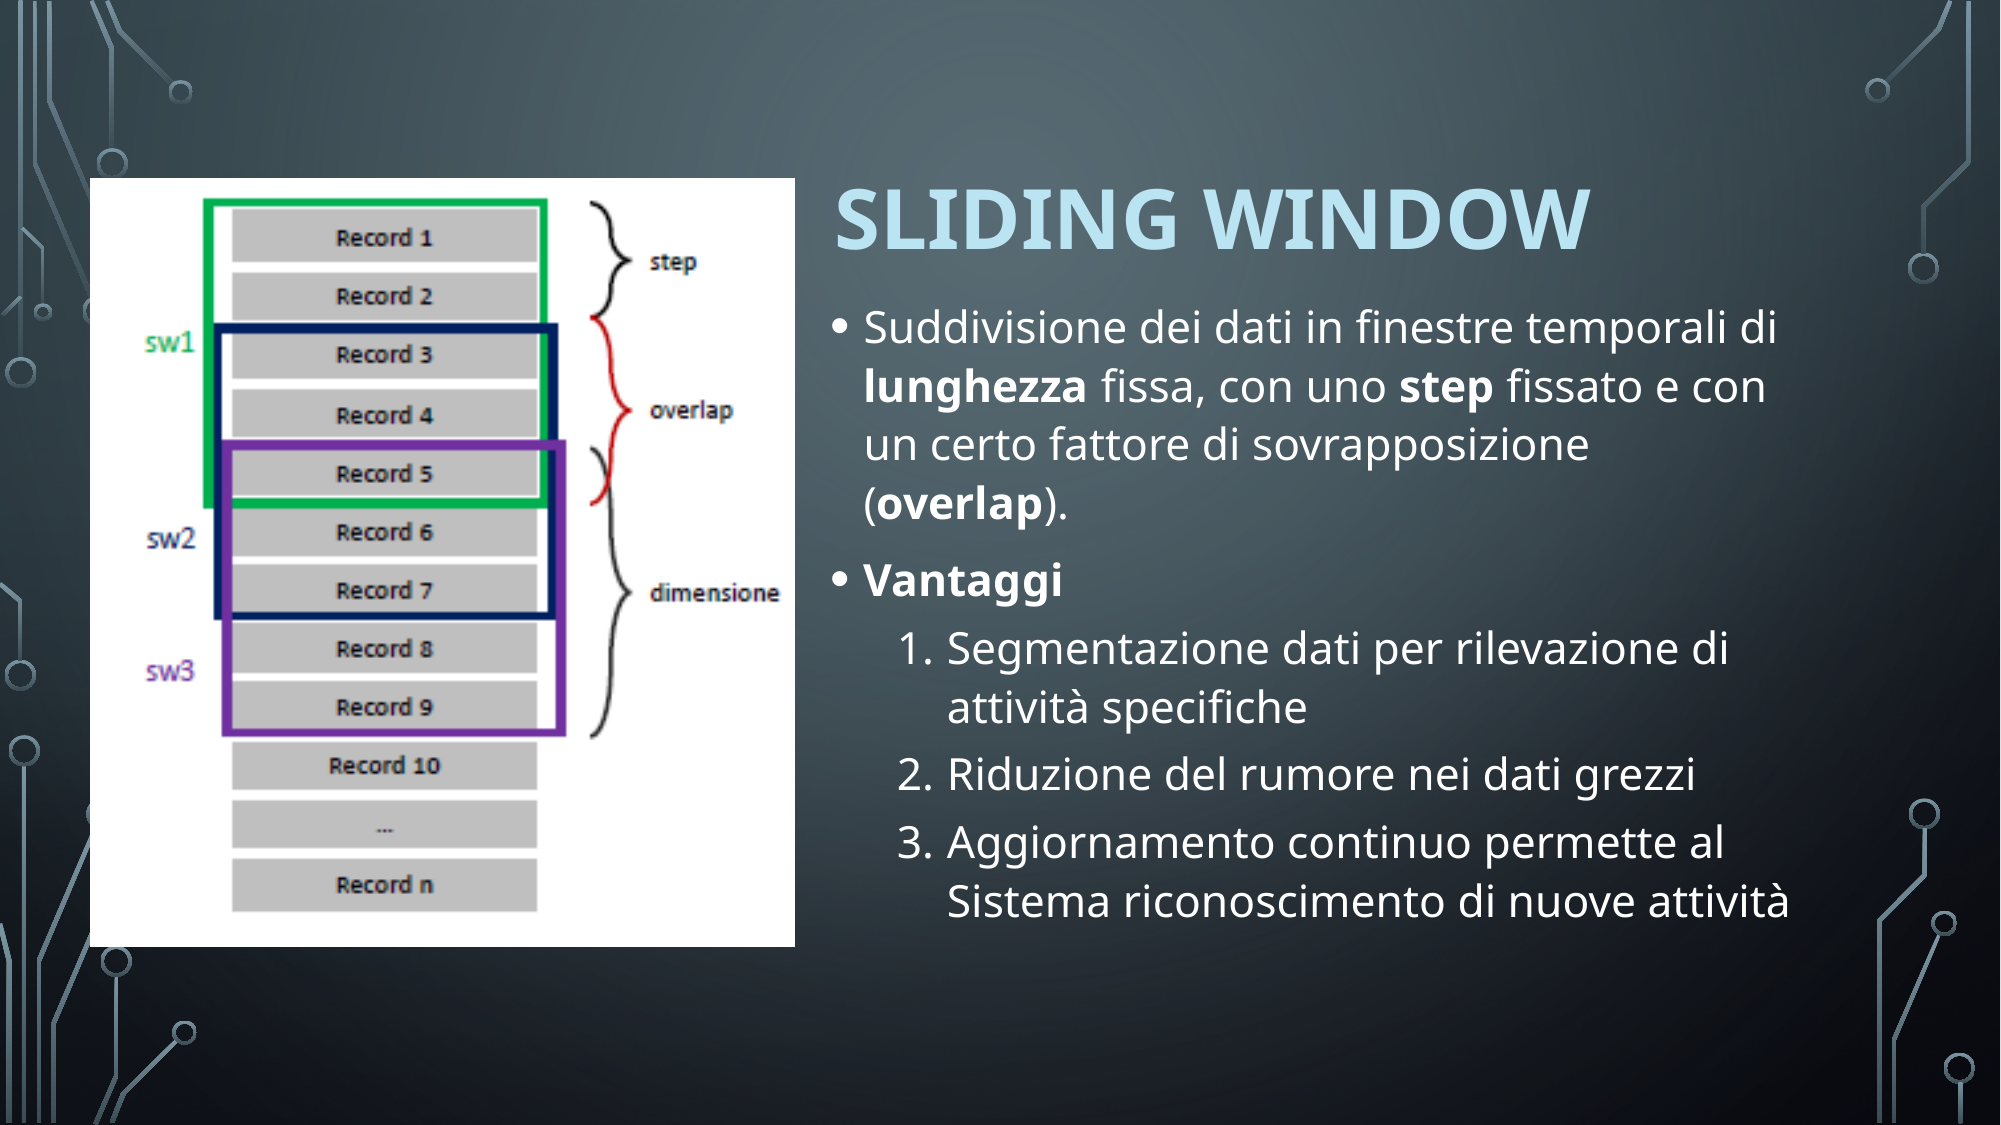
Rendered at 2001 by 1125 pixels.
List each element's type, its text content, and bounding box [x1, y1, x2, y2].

list Suddivisione dei dati in finestre temporali di lunghezza fissa, con uno step fissato e con un certo fattore di sovrapposizione (overlap). Vantaggi Segmentazione dati per rilevazione di attività specifiche Riduzione del rumore nei dati grezzi Aggiornamento continuo permette al Sistema riconoscimento di nuove attività [815, 286, 1813, 950]
picture [90, 178, 795, 947]
title Sliding Window [819, 101, 1813, 286]
